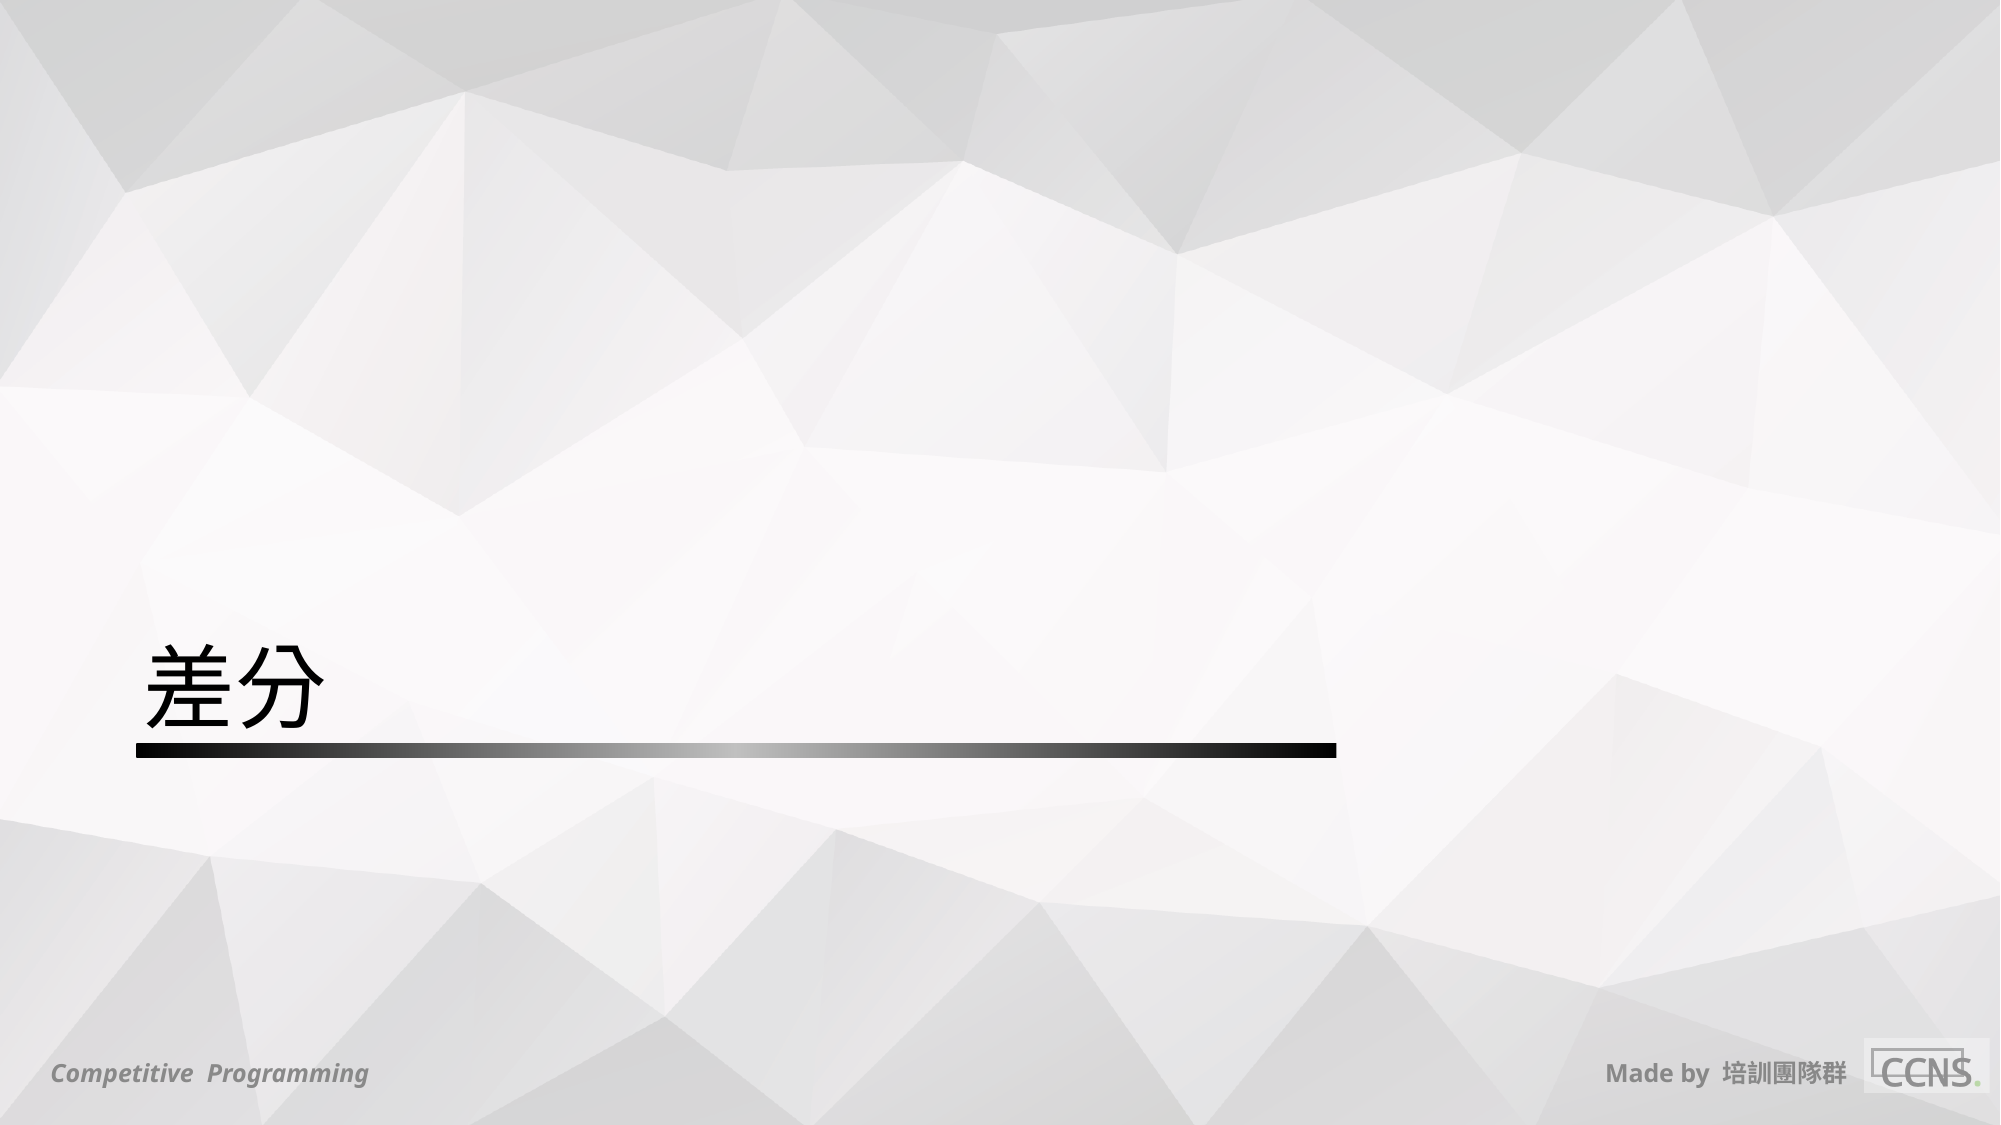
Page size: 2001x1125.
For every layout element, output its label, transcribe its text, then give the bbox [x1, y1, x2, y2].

title 差分 [135, 279, 1862, 749]
picture [0, 0, 2000, 1125]
